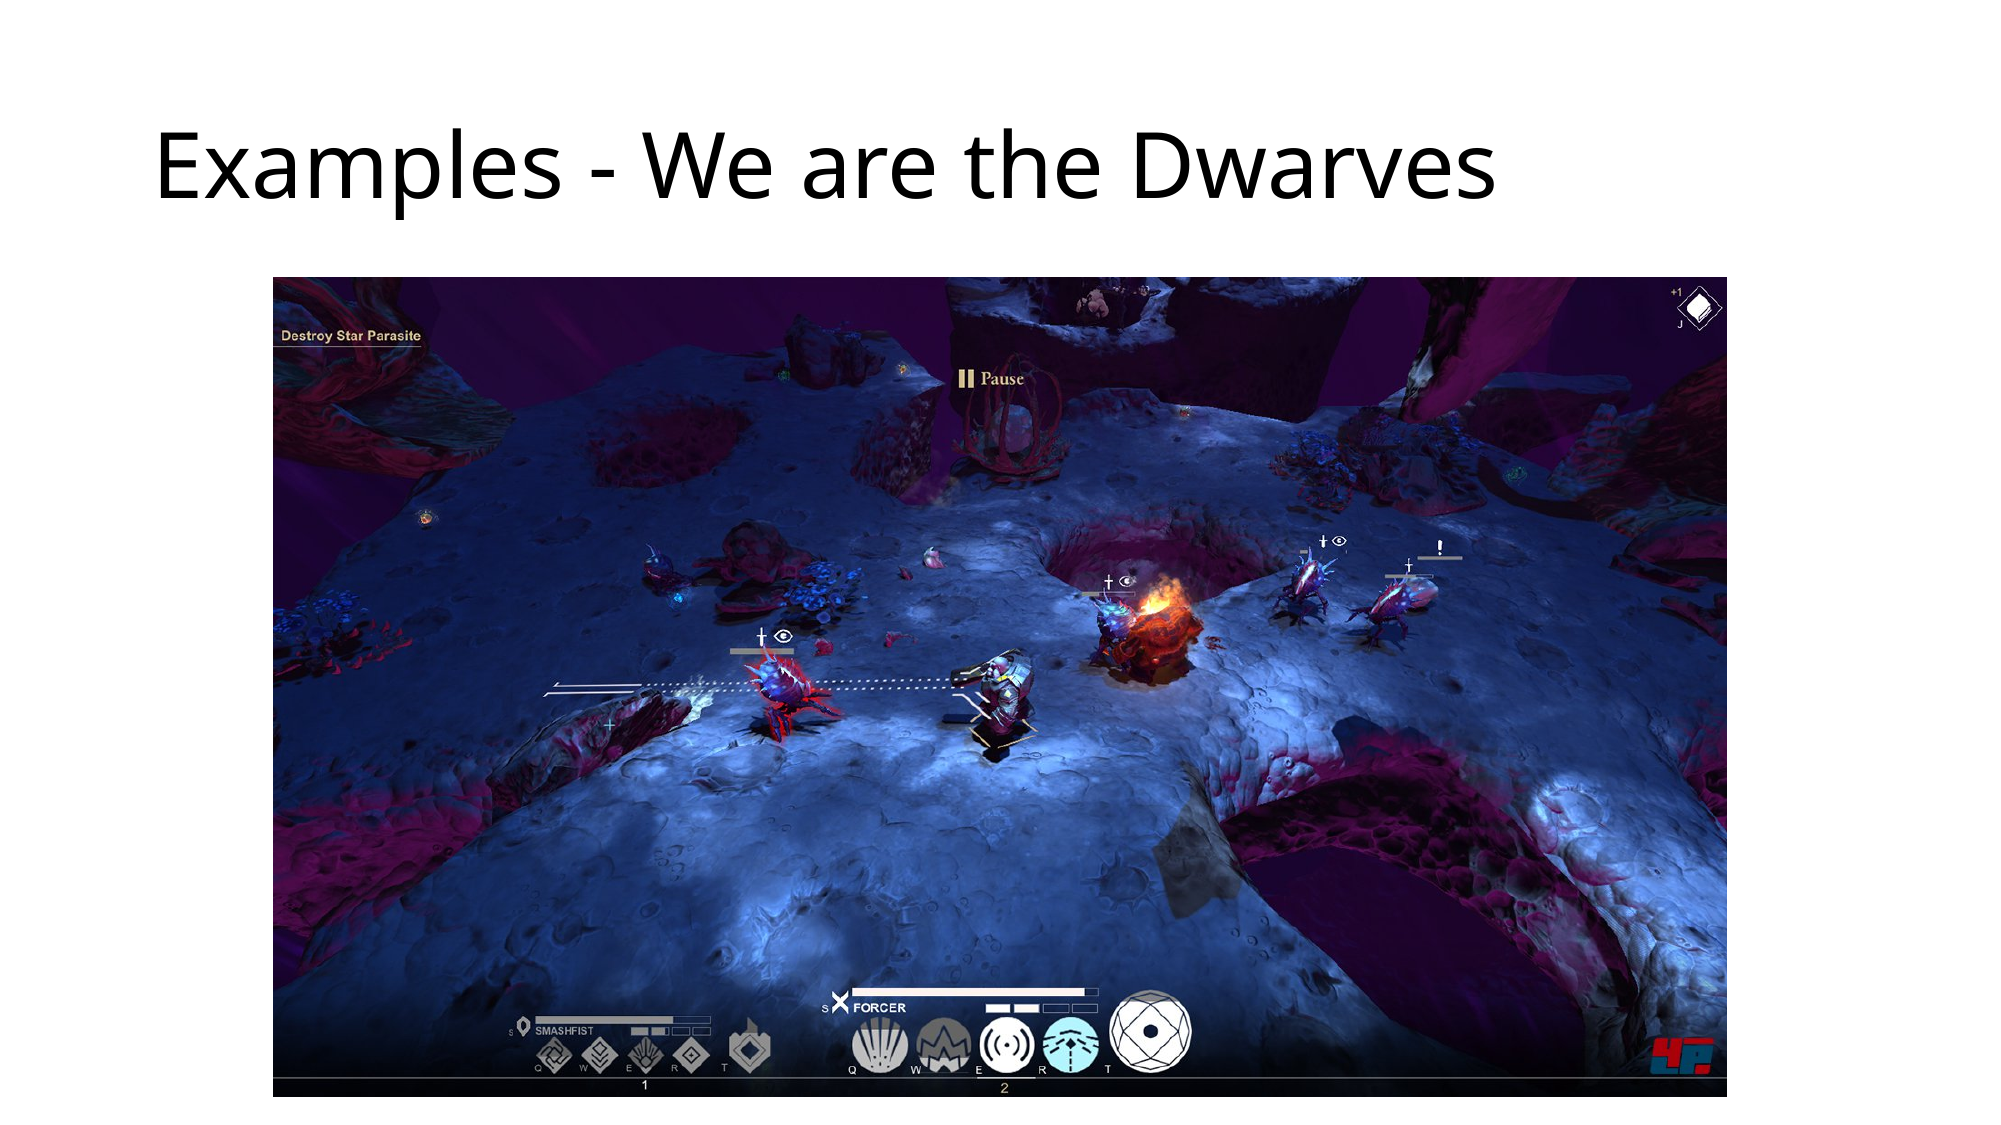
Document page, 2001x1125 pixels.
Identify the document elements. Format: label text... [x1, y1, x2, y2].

title Examples - We are the Dwarves [137, 59, 1863, 278]
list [273, 277, 1727, 1097]
